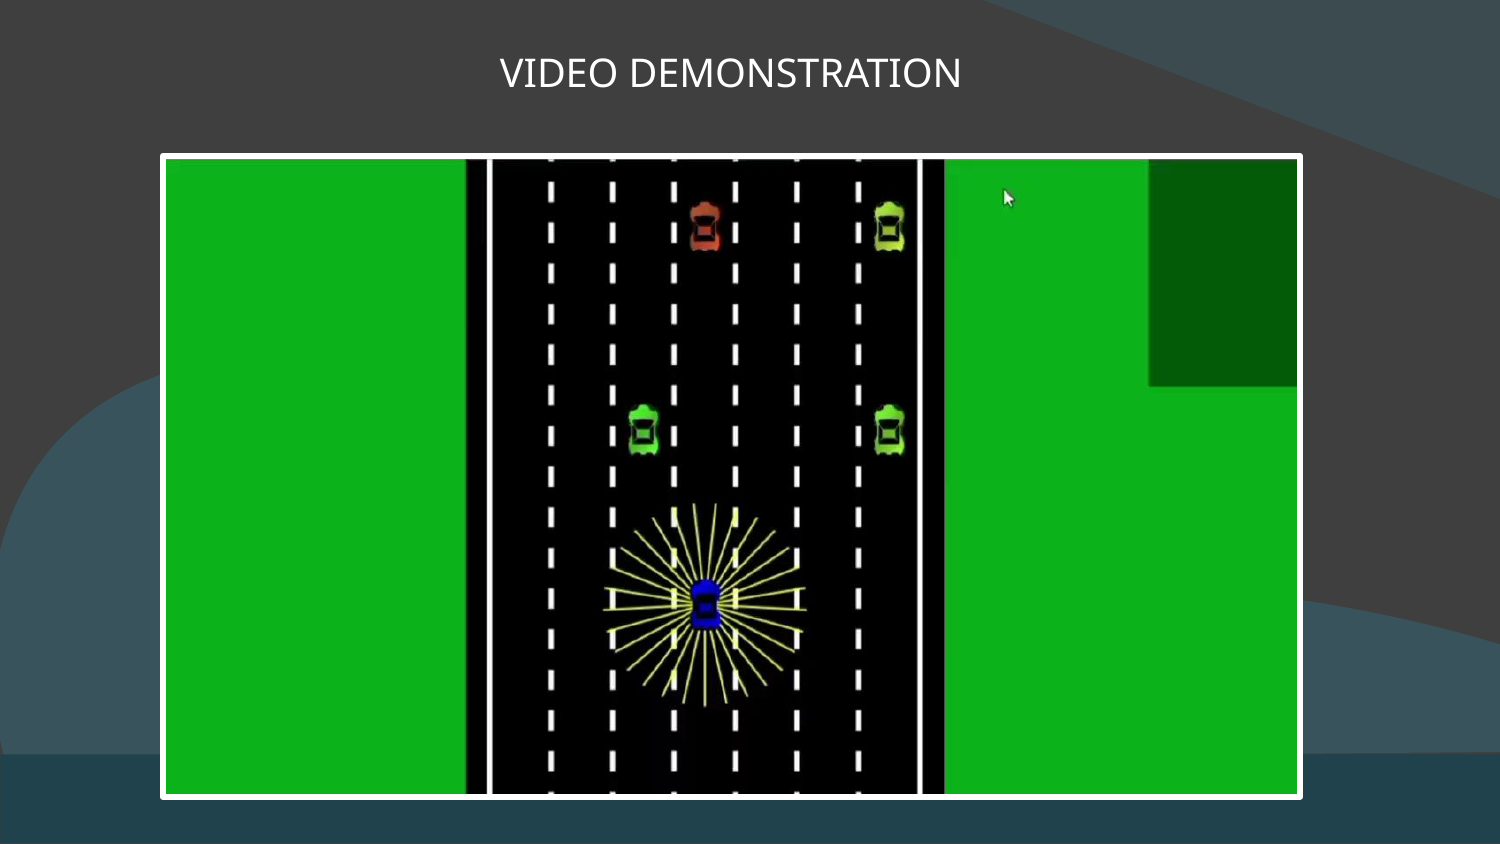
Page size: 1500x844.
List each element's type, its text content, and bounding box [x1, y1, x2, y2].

picture [165, 158, 1298, 794]
text_box VIDEO DEMONSTRATION [257, 33, 1206, 111]
